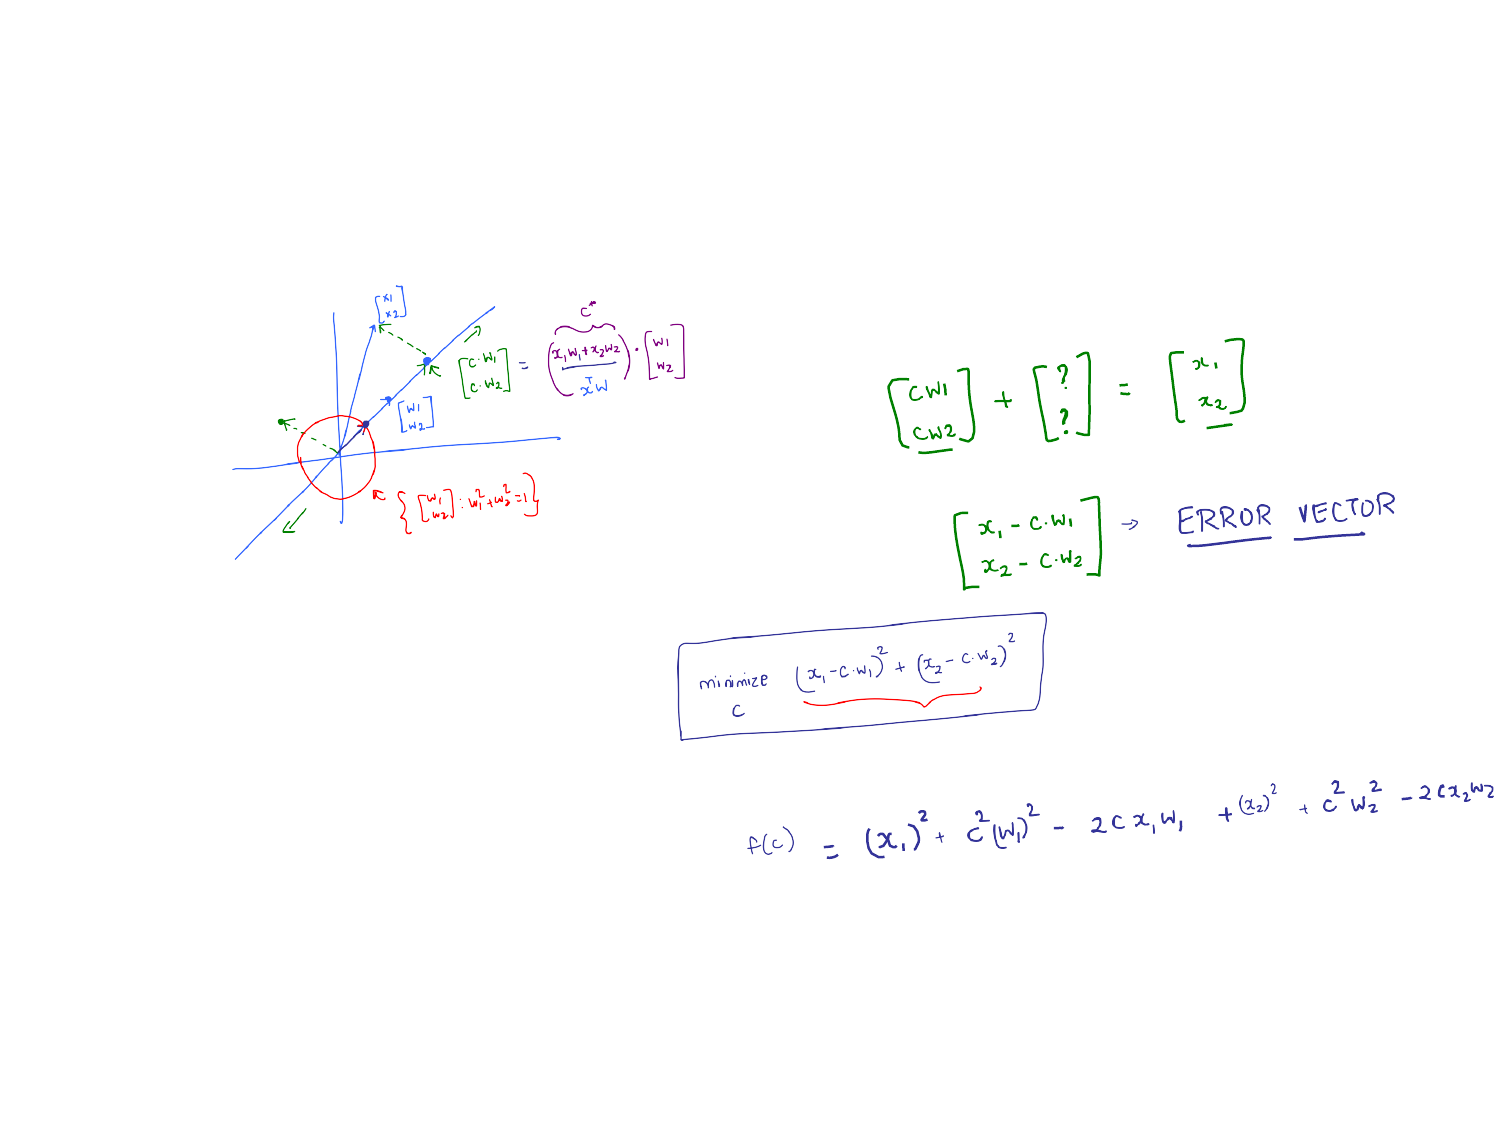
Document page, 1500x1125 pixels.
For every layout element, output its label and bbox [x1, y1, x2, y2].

text_box [977, 520, 1001, 539]
text_box [1033, 366, 1058, 442]
text_box [1090, 814, 1125, 833]
text_box [1169, 338, 1245, 429]
picture [994, 390, 1012, 408]
text_box [1438, 782, 1494, 802]
text_box [1331, 780, 1382, 813]
picture [1322, 799, 1331, 812]
picture [677, 611, 1047, 741]
picture [1121, 519, 1138, 530]
picture [232, 284, 685, 560]
text_box [1076, 352, 1090, 435]
picture [747, 826, 794, 855]
picture [1218, 807, 1233, 823]
text_box [1293, 532, 1365, 540]
text_box [954, 512, 980, 590]
text_box [867, 811, 928, 858]
text_box [823, 845, 839, 859]
picture [1239, 783, 1277, 815]
text_box [909, 380, 946, 401]
text_box [1188, 542, 1232, 547]
text_box [1119, 384, 1130, 395]
text_box [888, 368, 975, 448]
text_box [1061, 409, 1068, 434]
text_box [1177, 503, 1271, 535]
text_box [1299, 491, 1395, 523]
text_box [1039, 496, 1101, 576]
text_box [1029, 514, 1072, 530]
text_box [967, 803, 1040, 849]
picture [1419, 785, 1432, 801]
picture [980, 559, 1012, 577]
text_box [1057, 364, 1068, 390]
picture [935, 832, 944, 843]
picture [1298, 804, 1308, 814]
text_box [1132, 810, 1182, 834]
